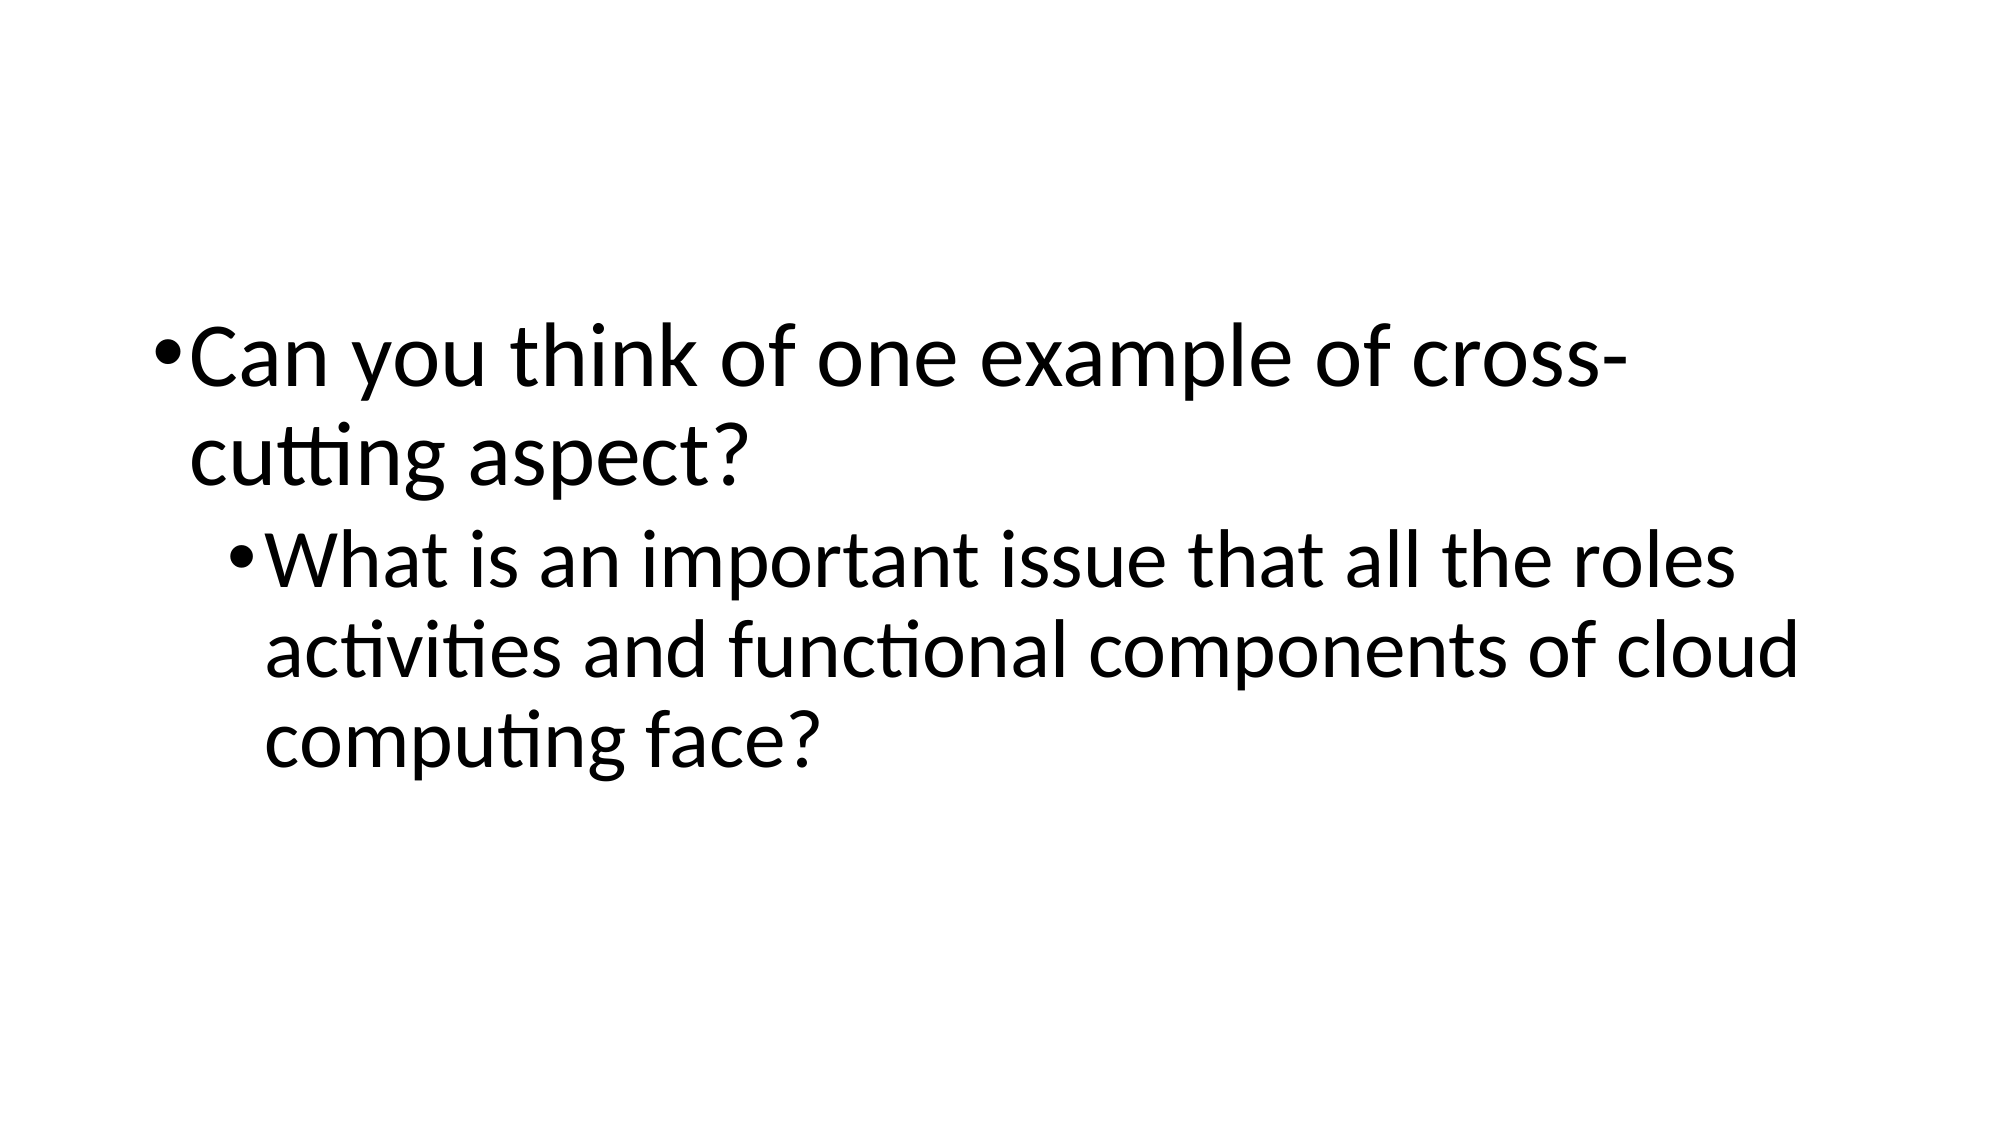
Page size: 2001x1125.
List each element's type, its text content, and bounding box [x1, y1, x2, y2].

list Can you think of one example of cross-cutting aspect? What is an important issue that all the roles activities and functional components of cloud computing face? [137, 299, 1863, 1014]
